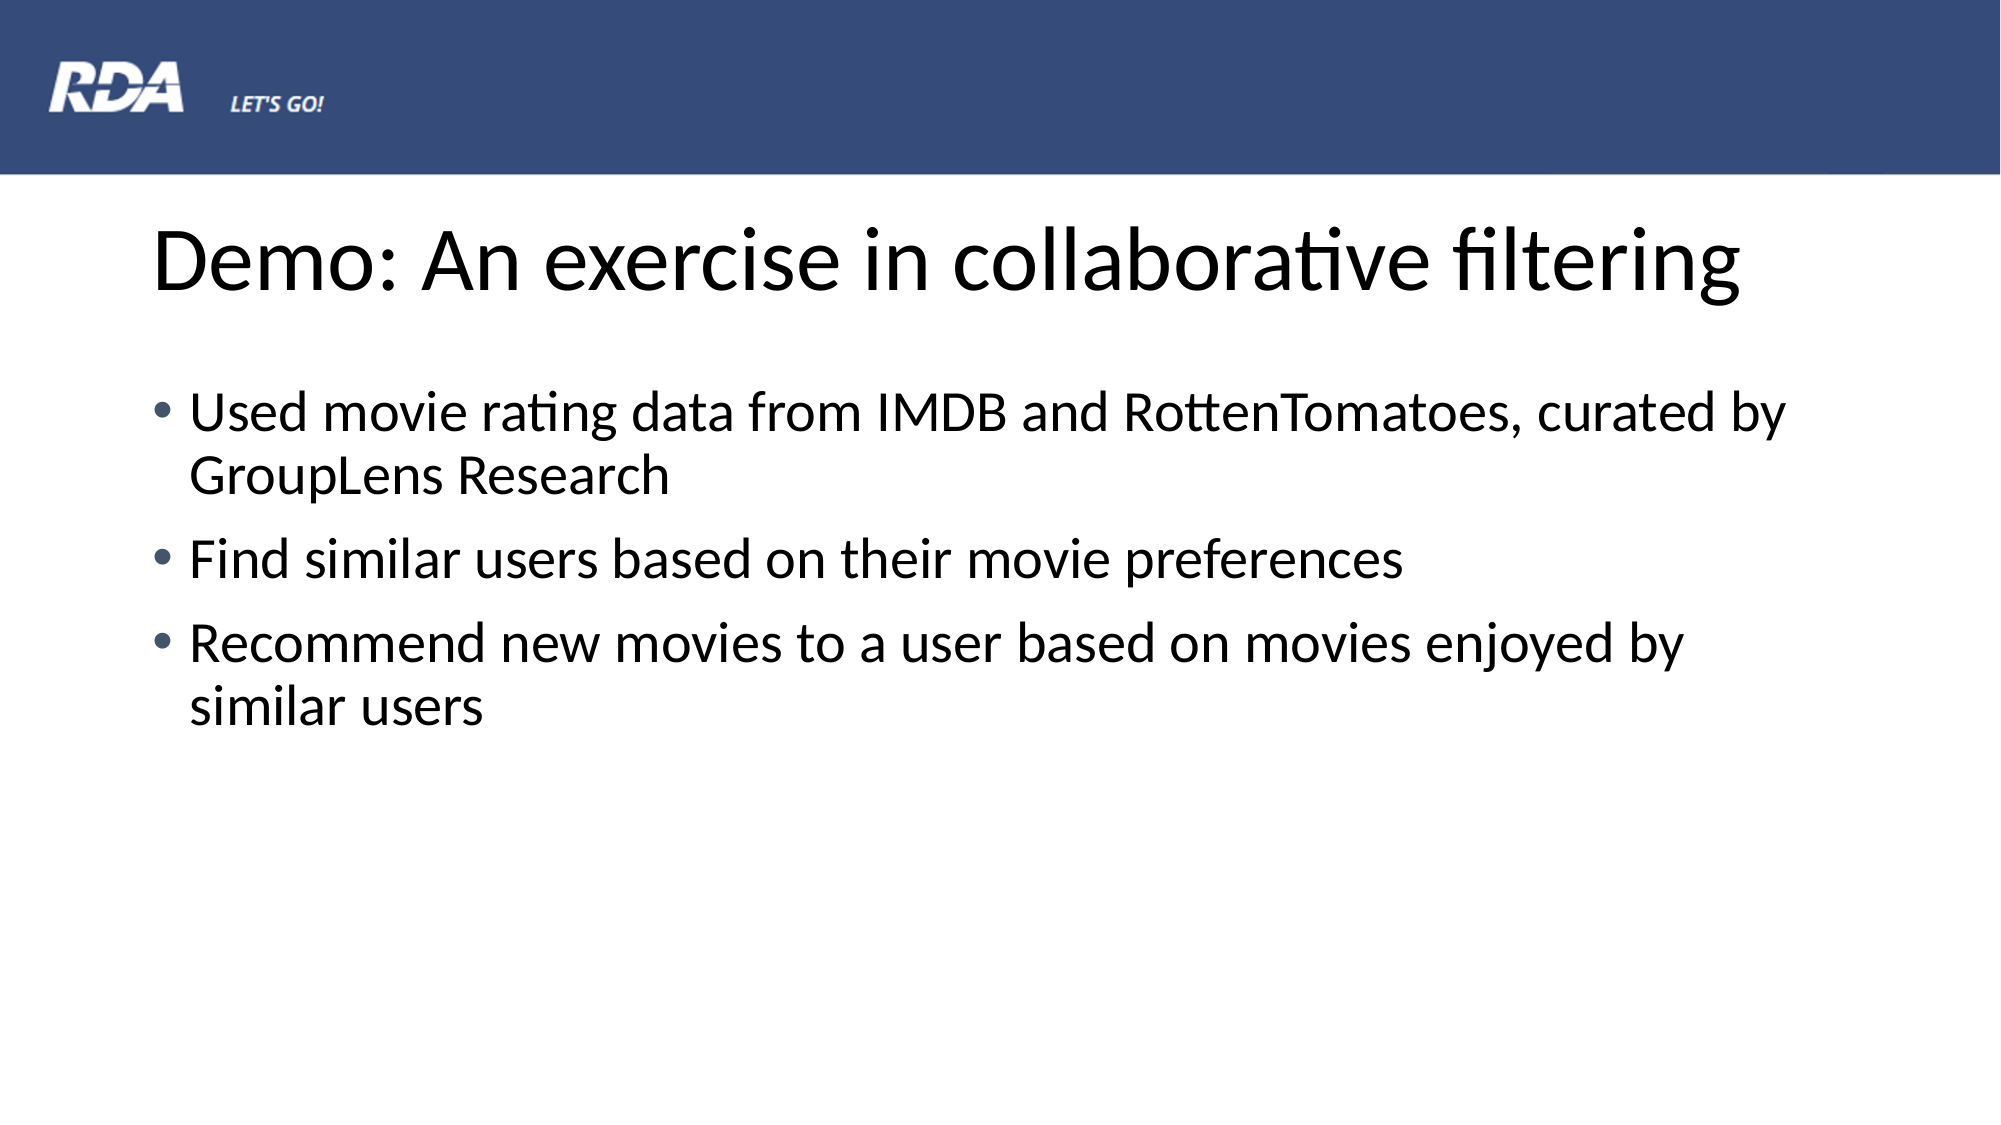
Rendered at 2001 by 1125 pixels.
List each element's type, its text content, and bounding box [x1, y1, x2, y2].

picture [0, 0, 2001, 1125]
title Demo: An exercise in collaborative filtering [137, 151, 1863, 369]
list Used movie rating data from IMDB and RottenTomatoes, curated by GroupLens Research Find similar users based on their movie preferences Recommend new movies to a user based on movies enjoyed by similar users [137, 373, 1863, 1014]
